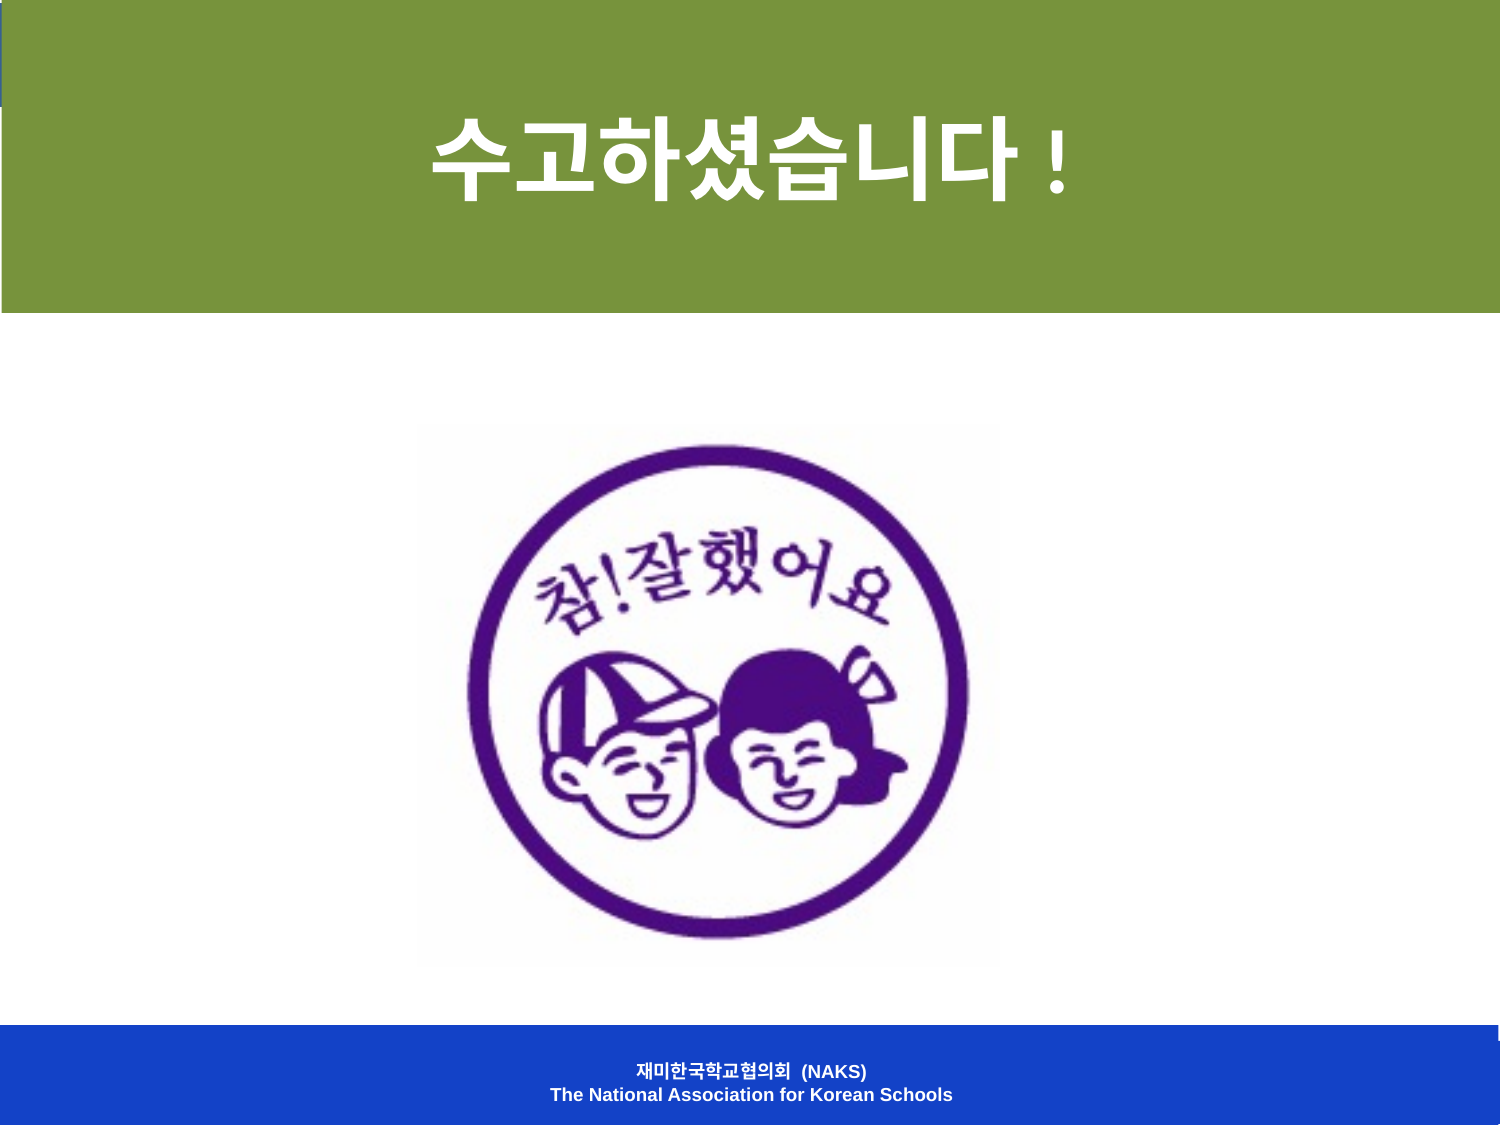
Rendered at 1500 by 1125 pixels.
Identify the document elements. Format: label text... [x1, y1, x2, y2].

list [417, 424, 1001, 967]
title 수고하셨습니다! [1, 0, 1500, 313]
text_box 재미한국학교협의회 (NAKS) The National Association for Korean Schools [1, 1040, 1500, 1124]
